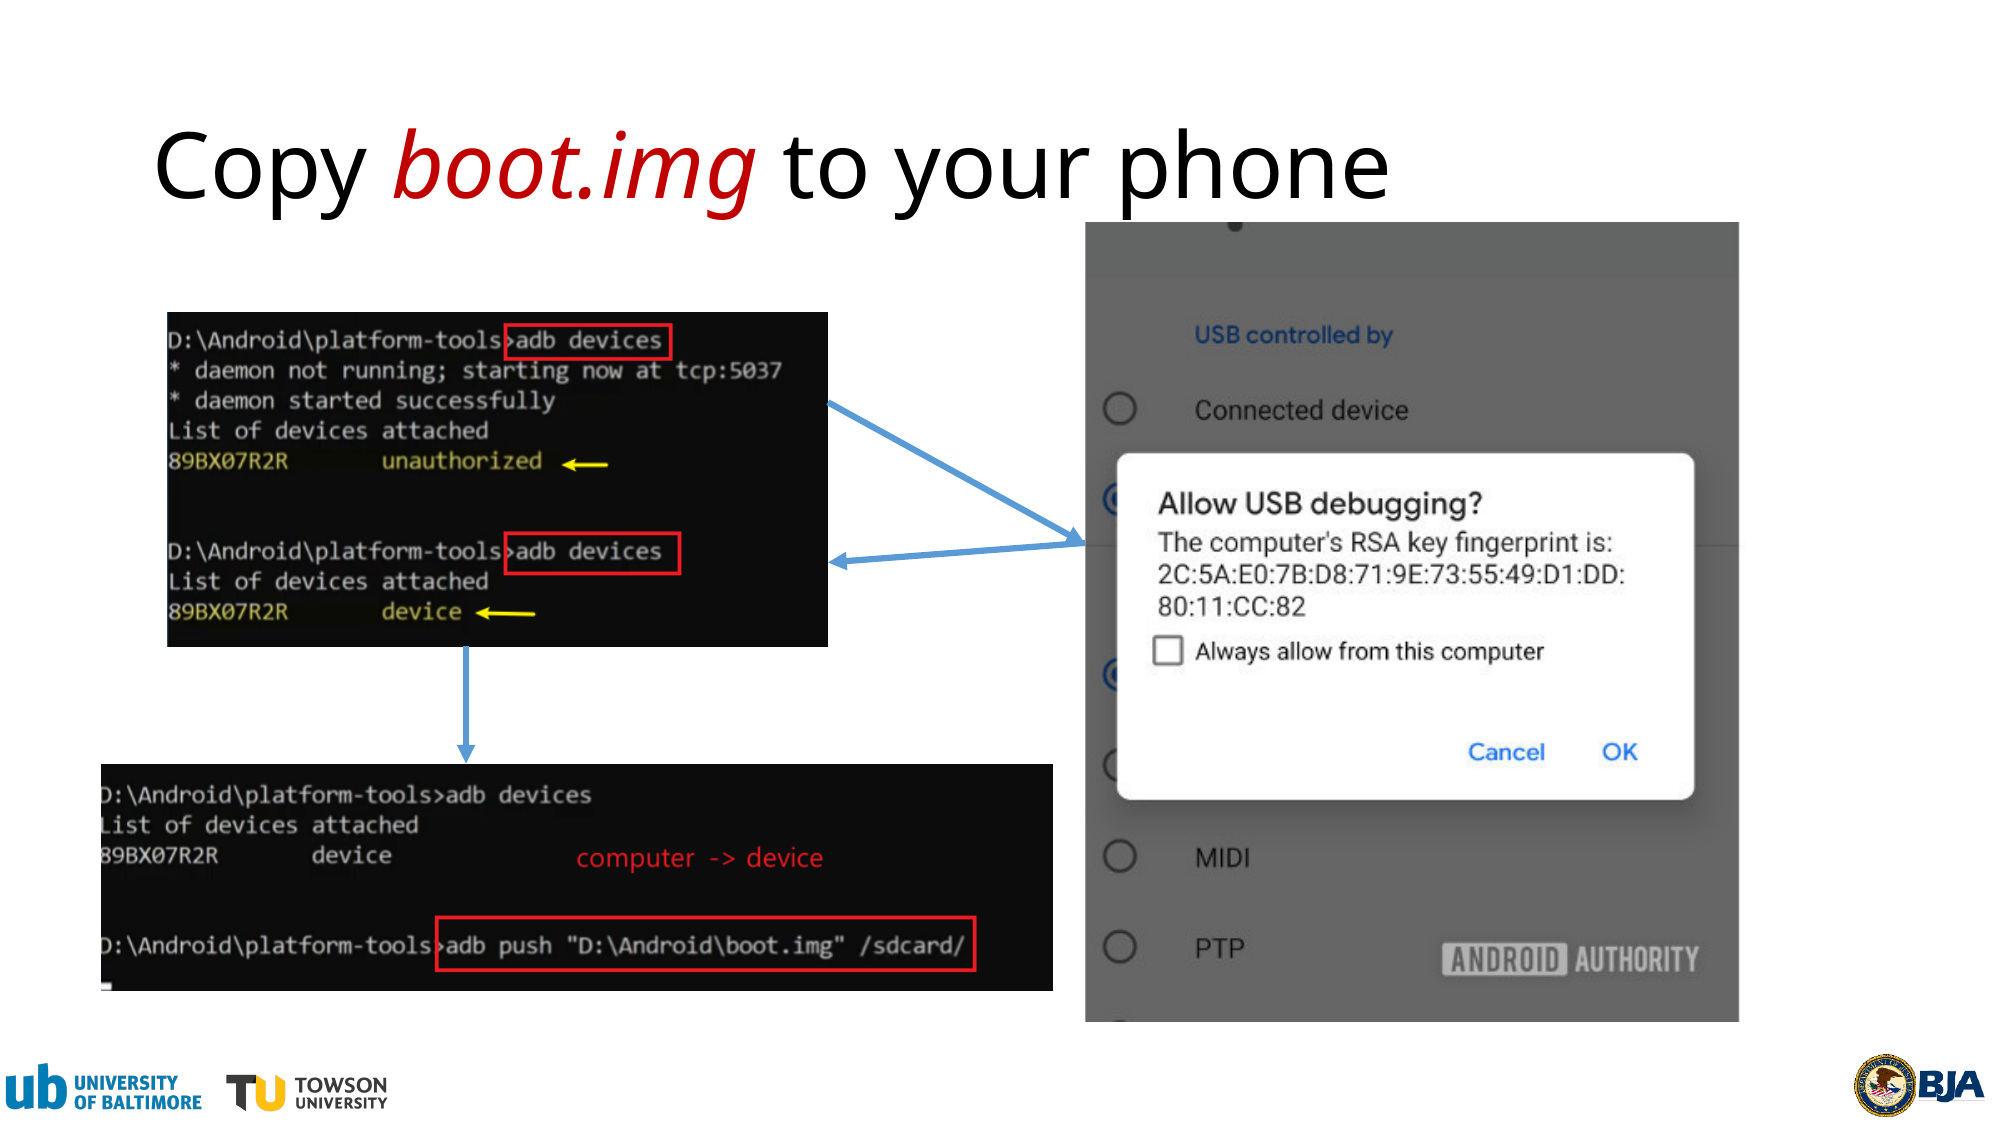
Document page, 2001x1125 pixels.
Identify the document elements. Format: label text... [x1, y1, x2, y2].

picture [1085, 222, 1746, 1022]
picture [1854, 1054, 1986, 1117]
picture [167, 312, 828, 647]
picture [101, 764, 1053, 991]
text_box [827, 402, 1086, 542]
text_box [827, 542, 1086, 563]
title Copy boot.img to your phone [137, 59, 1863, 278]
picture [0, 1031, 407, 1125]
